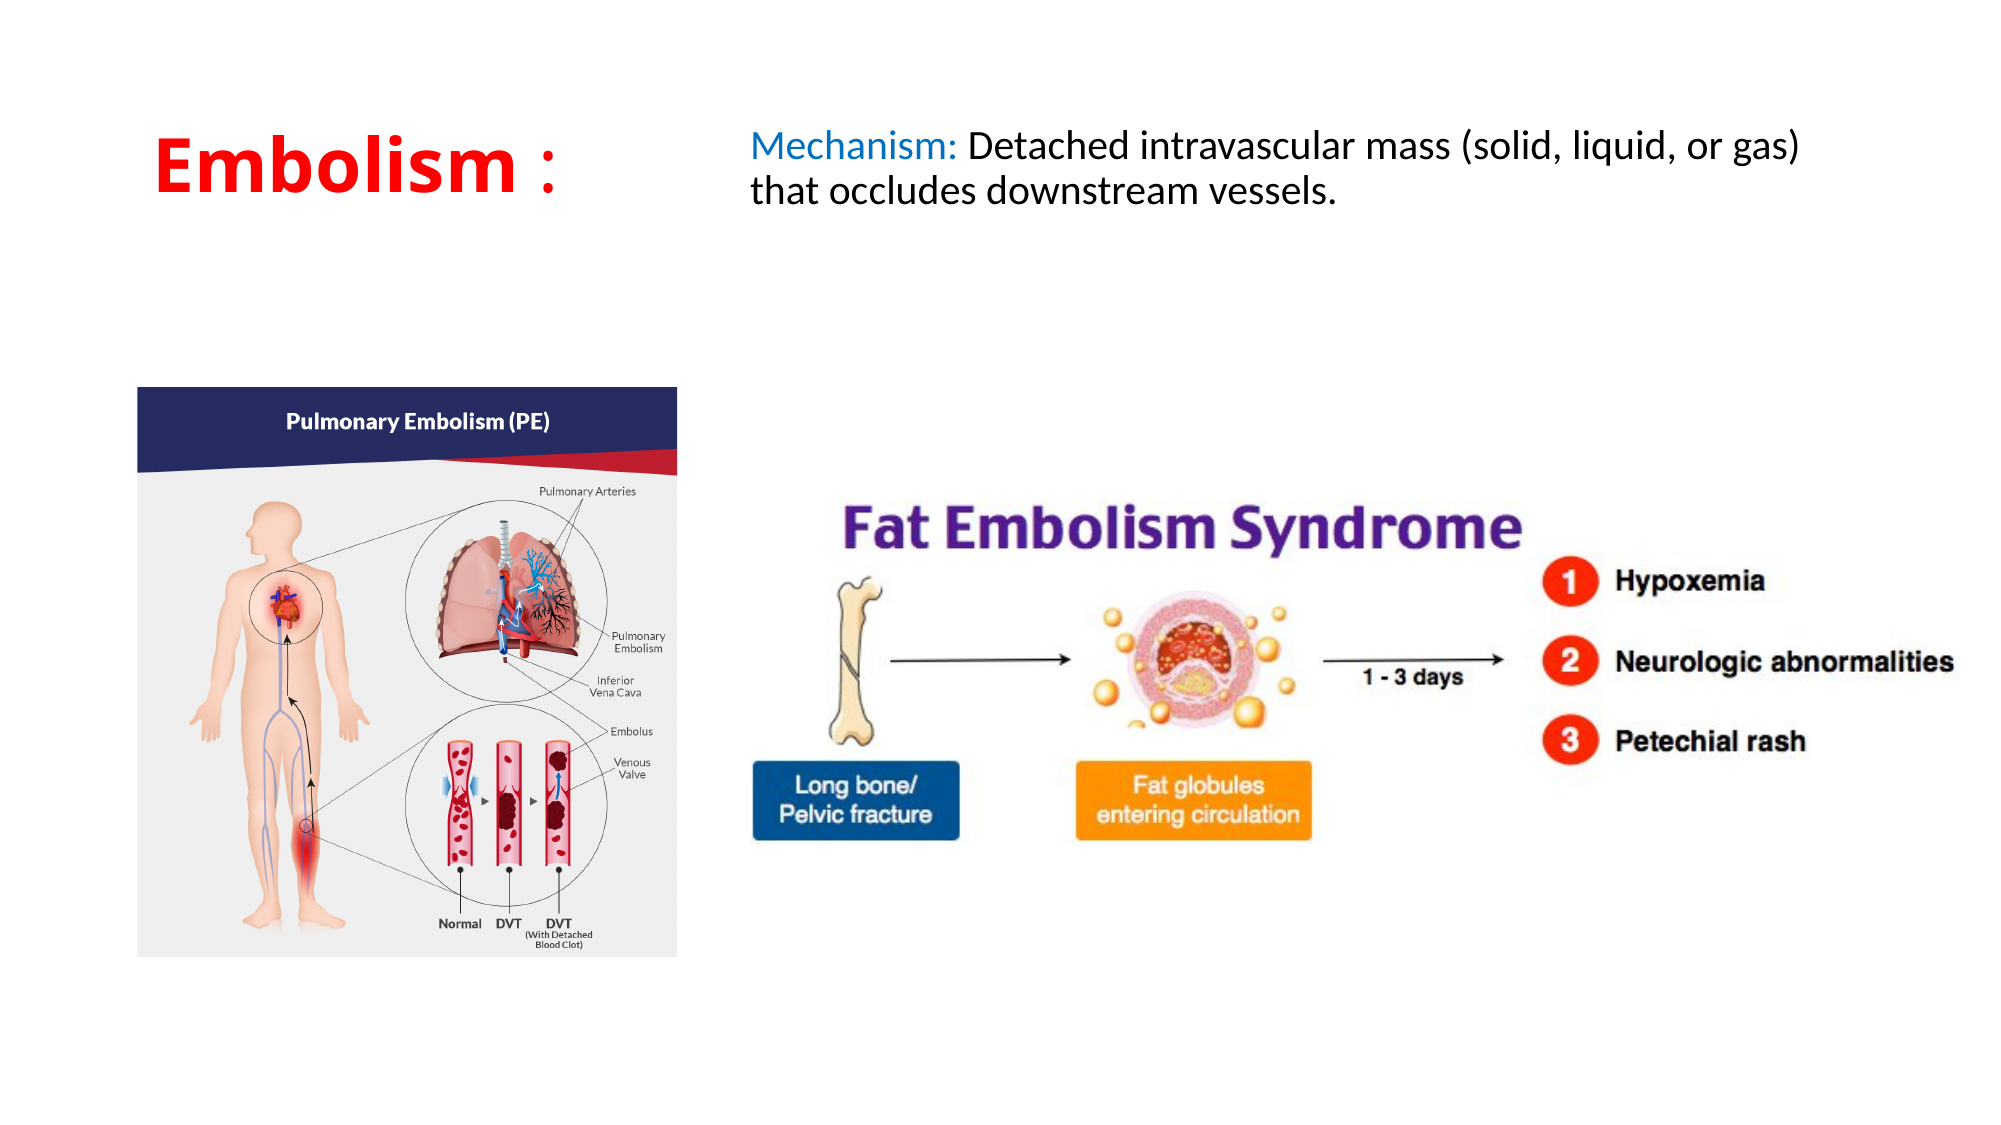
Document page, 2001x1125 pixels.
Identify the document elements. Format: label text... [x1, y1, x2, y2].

picture [749, 500, 1960, 844]
list Mechanism: Detached intravascular mass (solid, liquid, or gas) that occludes downstream vessels. [735, 115, 1863, 255]
title Embolism : [137, 59, 1863, 278]
picture [137, 387, 678, 957]
